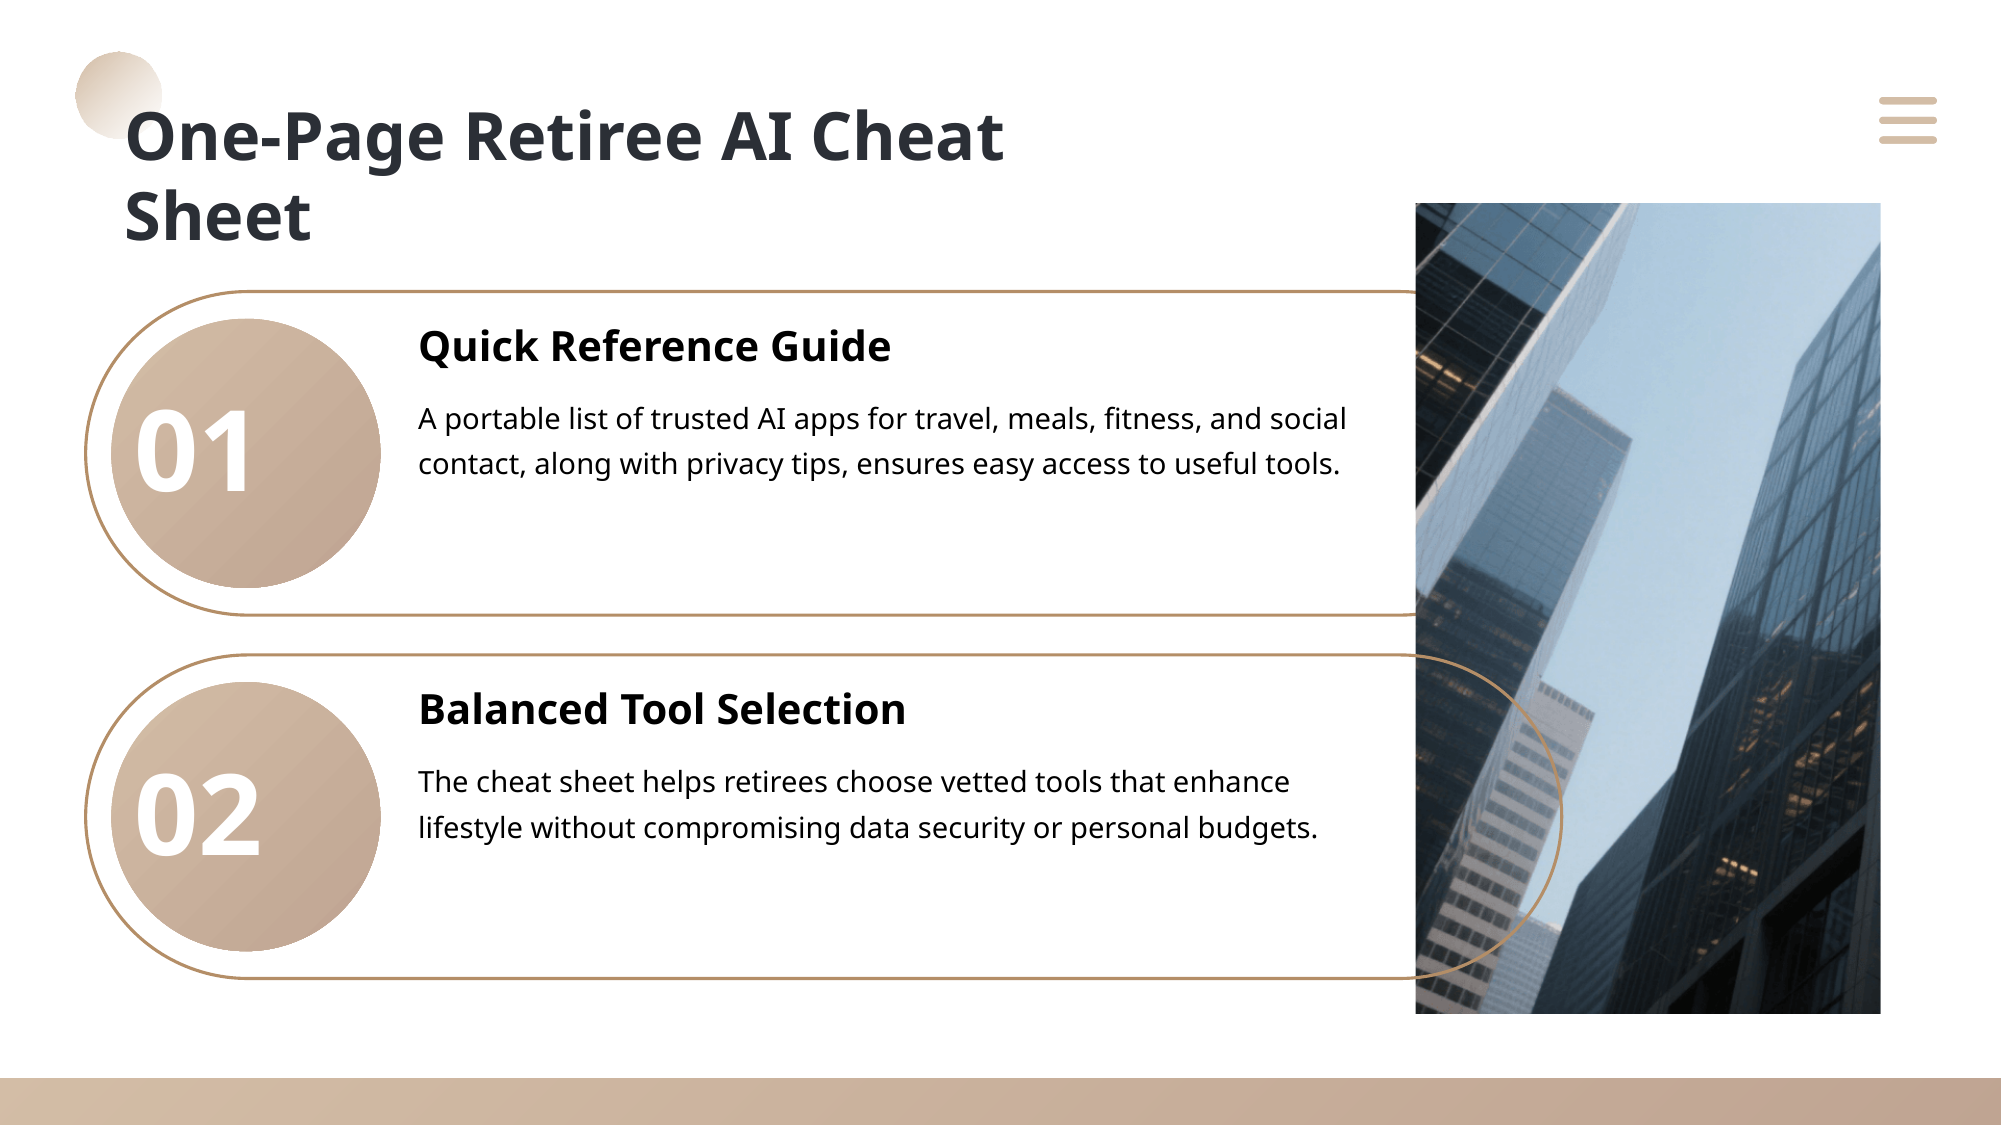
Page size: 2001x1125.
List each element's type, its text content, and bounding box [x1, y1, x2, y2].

text_box The cheat sheet helps retirees choose vetted tools that enhance lifestyle without compromising data security or personal budgets. [403, 745, 1375, 852]
text_box 01 [119, 371, 354, 522]
text_box [85, 291, 1415, 616]
text_box Balanced Tool Selection [403, 675, 1415, 741]
text_box [57, 33, 170, 147]
text_box [1879, 116, 1937, 124]
picture [1415, 203, 1881, 1015]
text_box 02 [119, 735, 354, 885]
text_box [1879, 97, 1937, 105]
text_box A portable list of trusted AI apps for travel, meals, fitness, and social contact, along with privacy tips, ensures easy access to useful tools. [403, 382, 1375, 489]
text_box [0, 1078, 2000, 1125]
text_box Quick Reference Guide [403, 311, 1415, 377]
text_box One-Page Retiree AI Cheat Sheet [109, 85, 1139, 261]
text_box [85, 654, 1415, 979]
text_box [1879, 136, 1937, 144]
